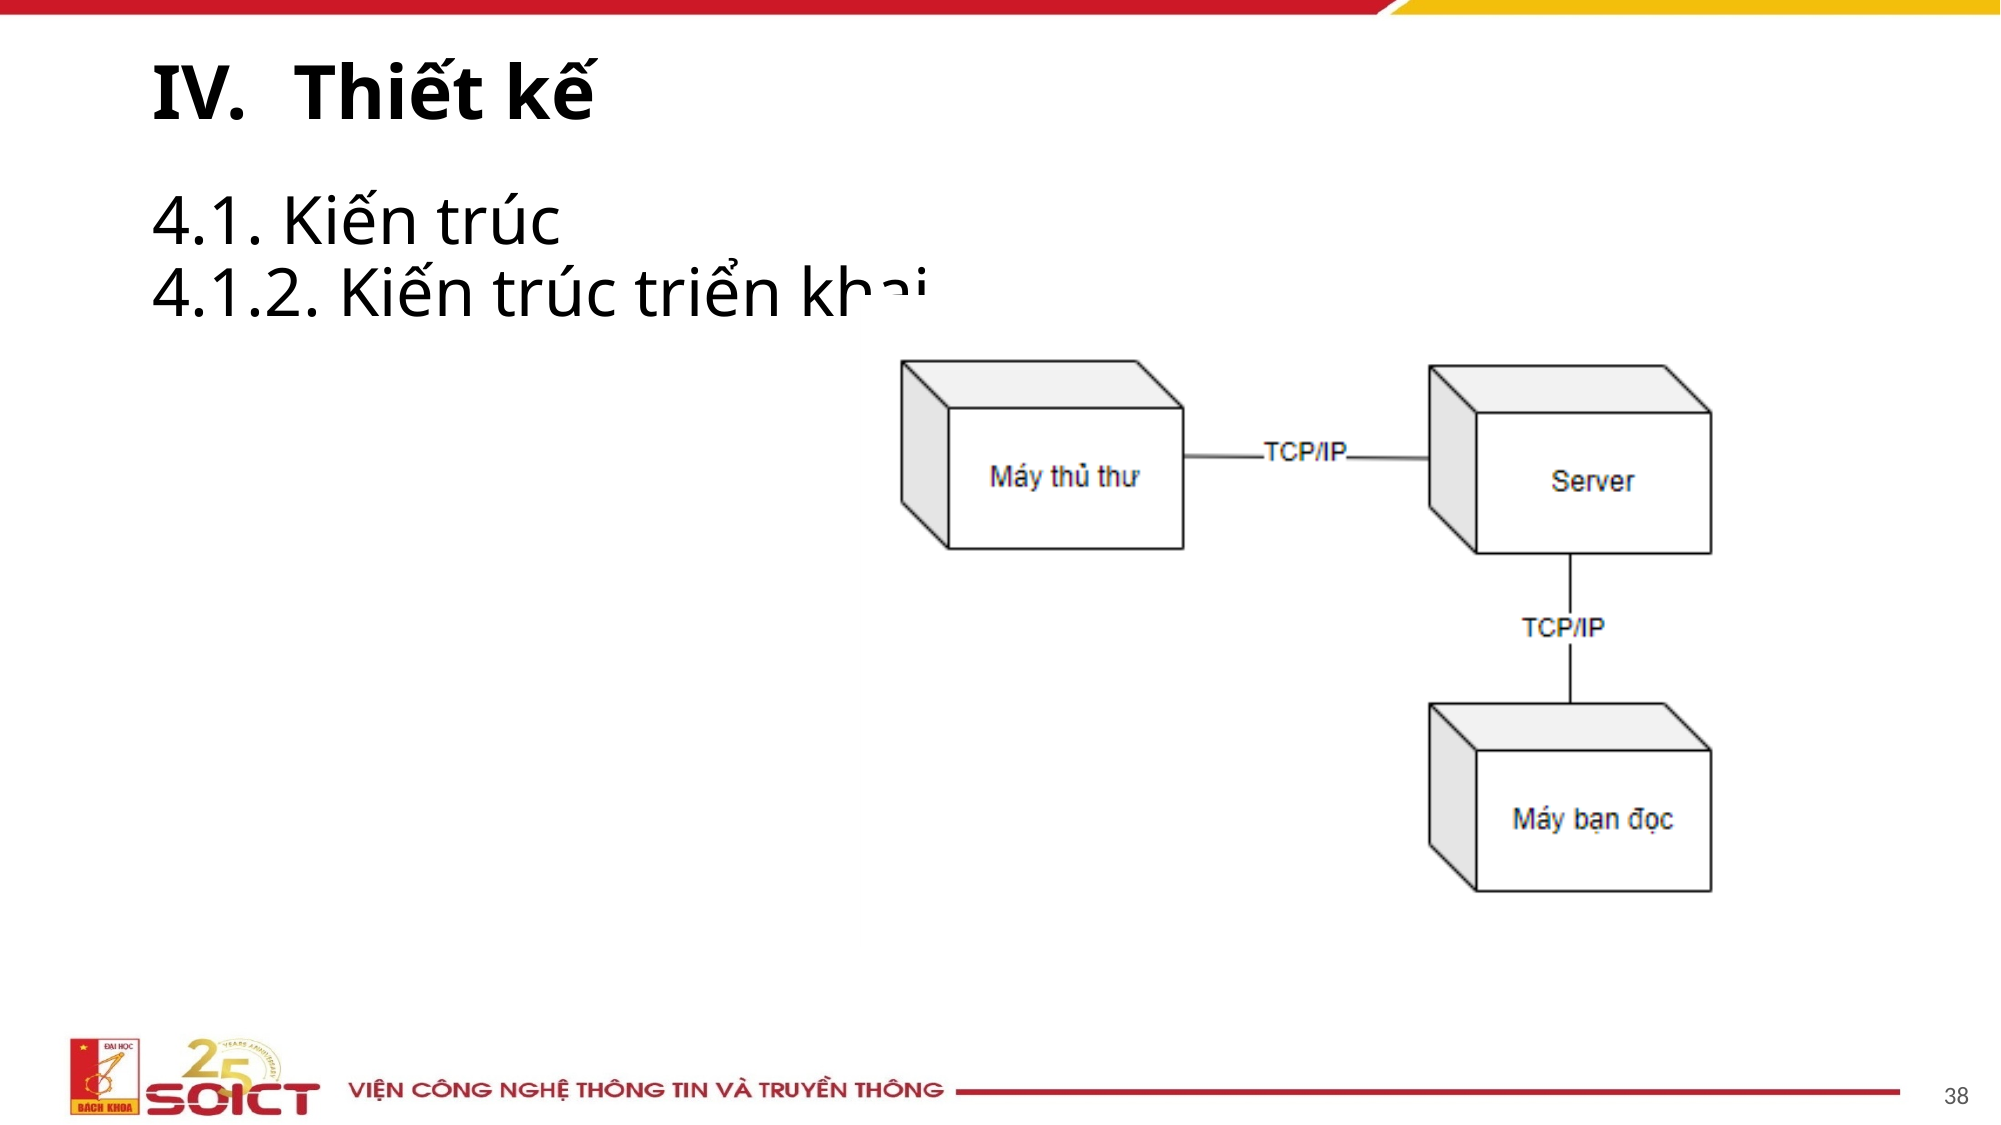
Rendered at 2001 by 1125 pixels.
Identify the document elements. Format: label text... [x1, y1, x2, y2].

list 4.1. Kiến trúc 4.1.2. Kiến trúc triển khai [137, 179, 1863, 997]
title Thiết kế [137, 24, 1863, 155]
picture [0, 0, 2001, 1125]
slide_number 38 [1734, 1065, 1985, 1125]
